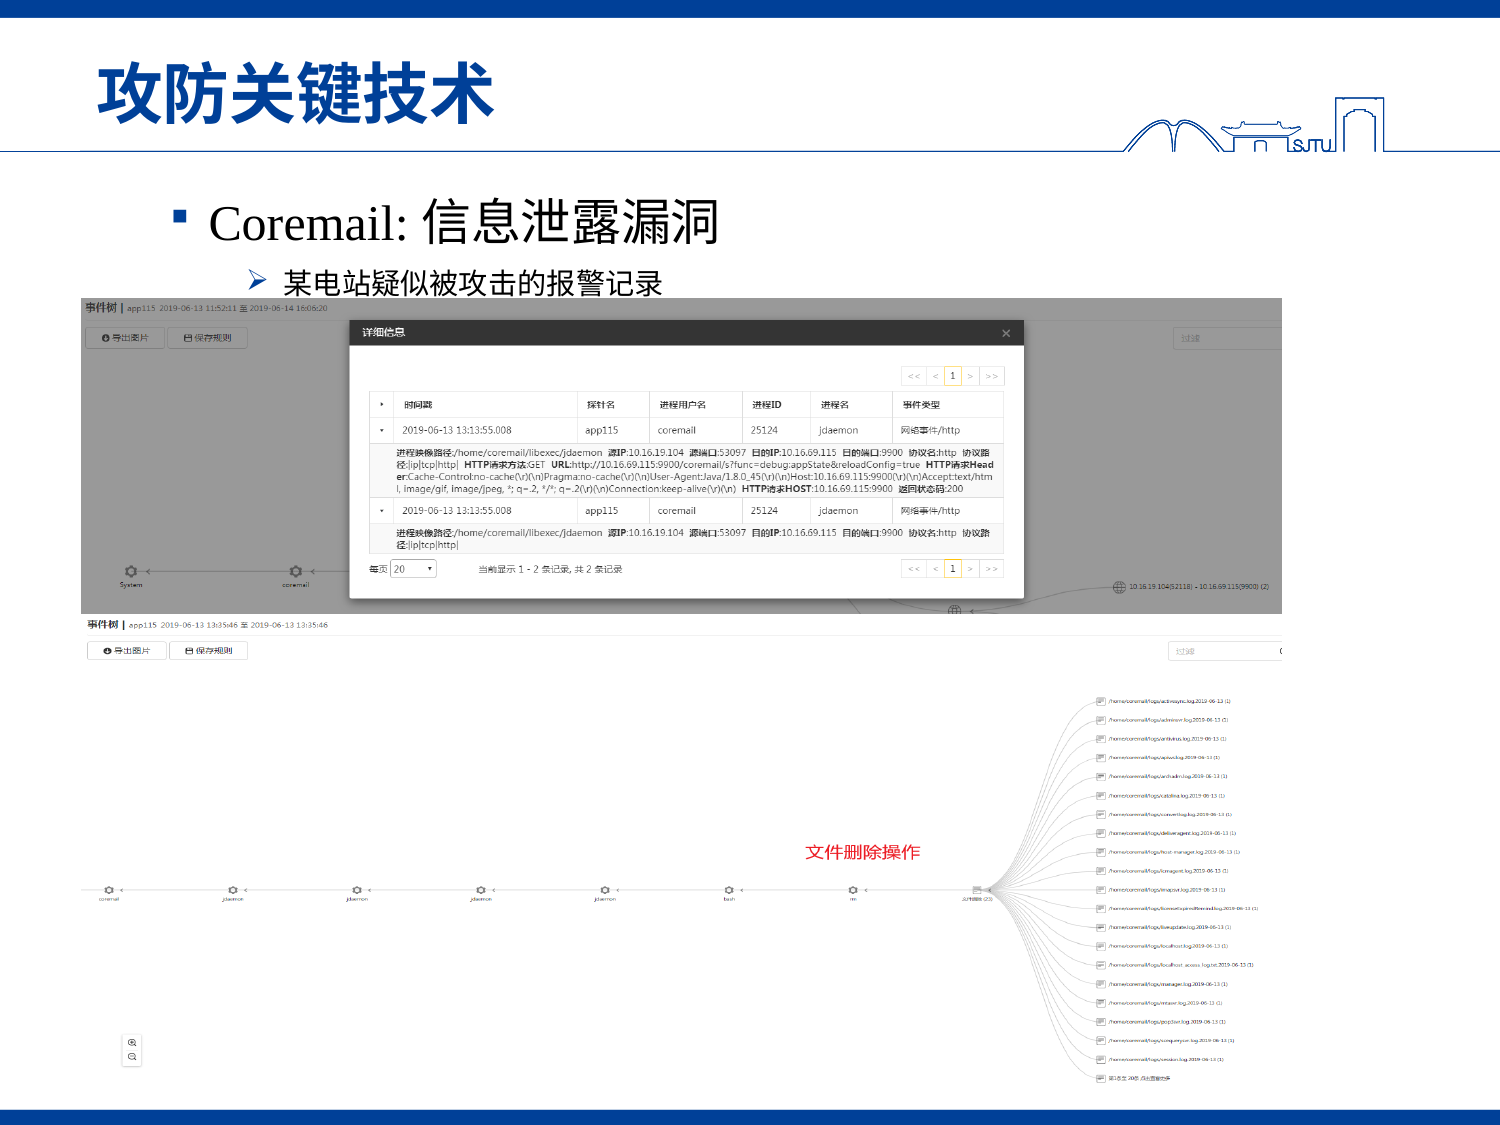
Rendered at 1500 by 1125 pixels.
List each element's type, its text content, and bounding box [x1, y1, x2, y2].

picture [80, 298, 1282, 1084]
list Coremail:信息泄露漏洞 某电站疑似被攻击的报警记录 [81, 176, 1455, 1084]
title 攻防关键技术 [81, 50, 1455, 145]
